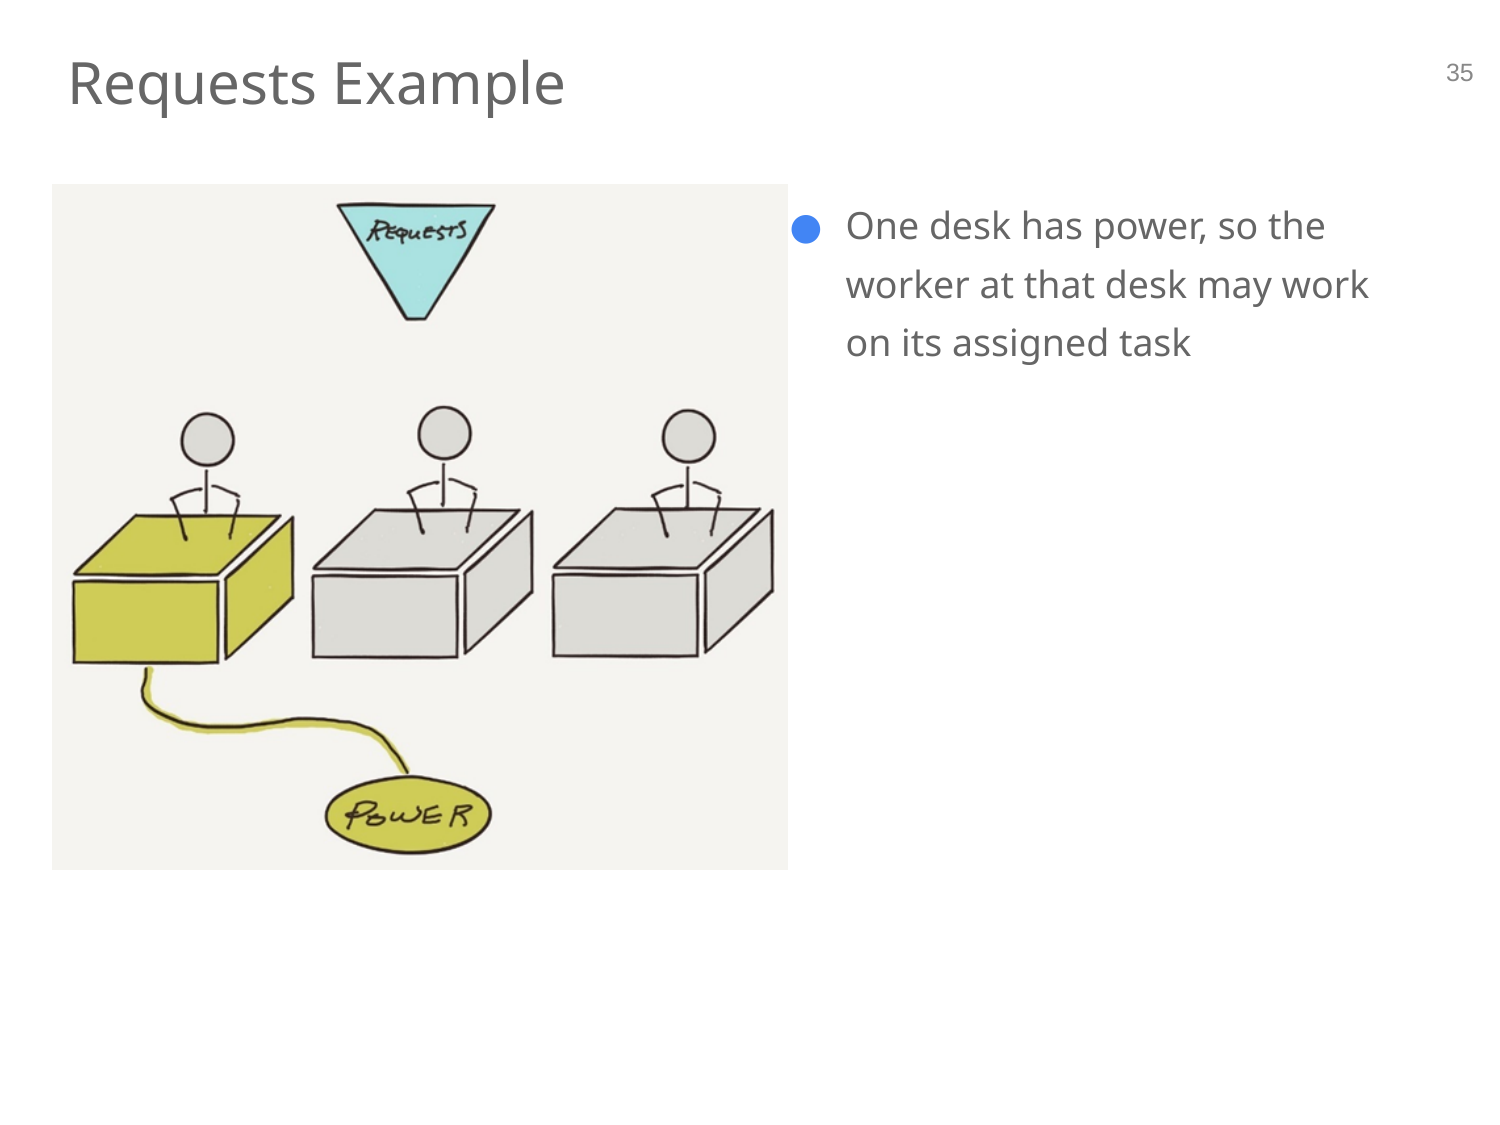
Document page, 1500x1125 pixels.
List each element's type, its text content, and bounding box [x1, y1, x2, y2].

picture [51, 184, 788, 870]
slide_number ‹#› [1423, 42, 1490, 103]
title Requests Example [52, 11, 1282, 153]
list One desk has power, so the worker at that desk may work on its assigned task [774, 184, 1436, 1114]
